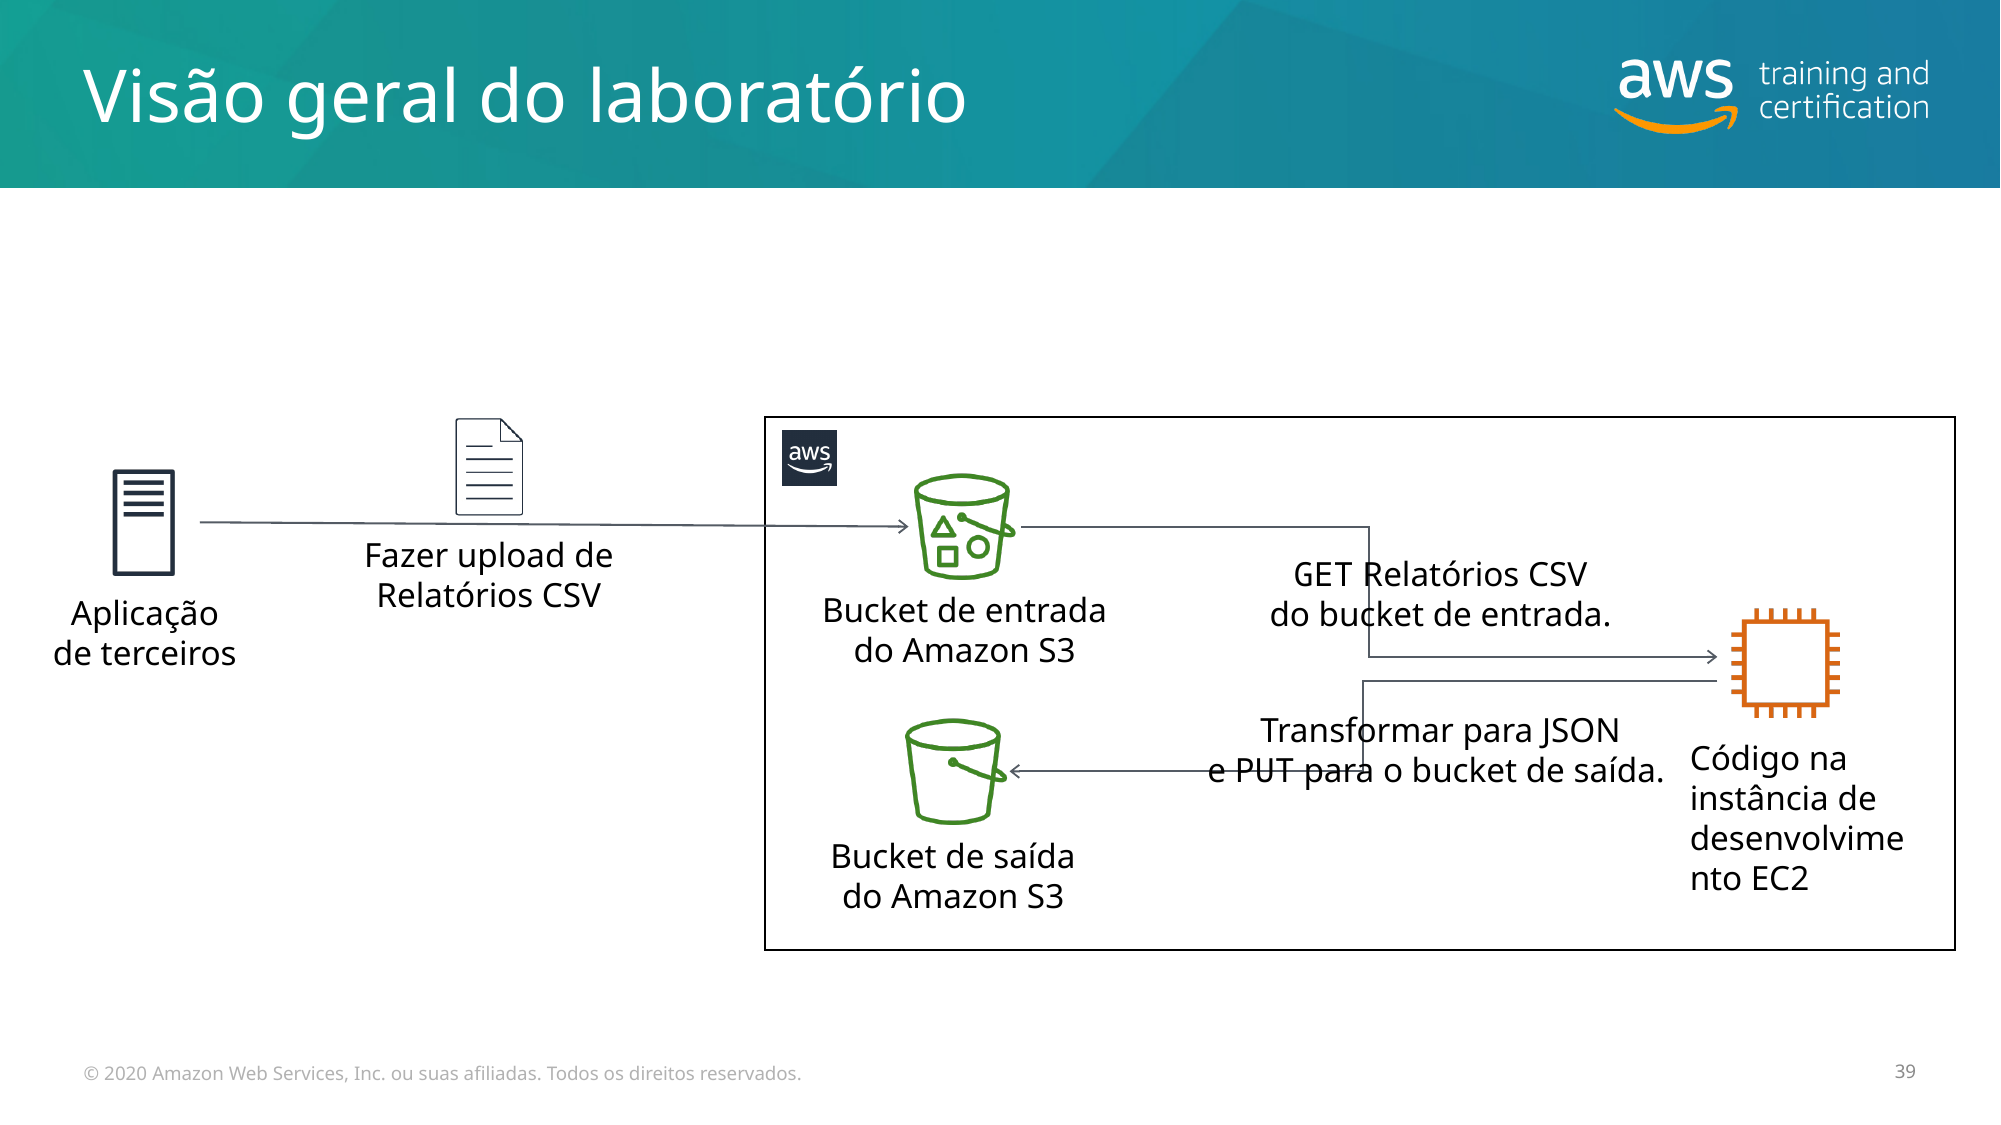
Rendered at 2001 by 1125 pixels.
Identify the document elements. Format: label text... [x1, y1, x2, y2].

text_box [386, 527, 592, 624]
picture [0, 0, 2000, 188]
text_box Transformar para JSON e PUT para o bucket de saída. [1164, 772, 1675, 797]
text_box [1020, 526, 1718, 657]
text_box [386, 387, 592, 522]
text_box [764, 416, 1956, 951]
slide_number 39 [1481, 1042, 1932, 1103]
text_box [1009, 681, 1718, 772]
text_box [1675, 606, 1930, 867]
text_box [243, 522, 909, 527]
picture [782, 430, 837, 486]
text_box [822, 470, 1108, 679]
title Visão geral do laboratório [68, 59, 1551, 138]
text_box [795, 715, 1111, 924]
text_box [47, 466, 243, 682]
footer © 2020 Amazon Web Services, Inc. ou suas afiliadas. Todos os direitos reservados. [68, 1042, 1000, 1103]
